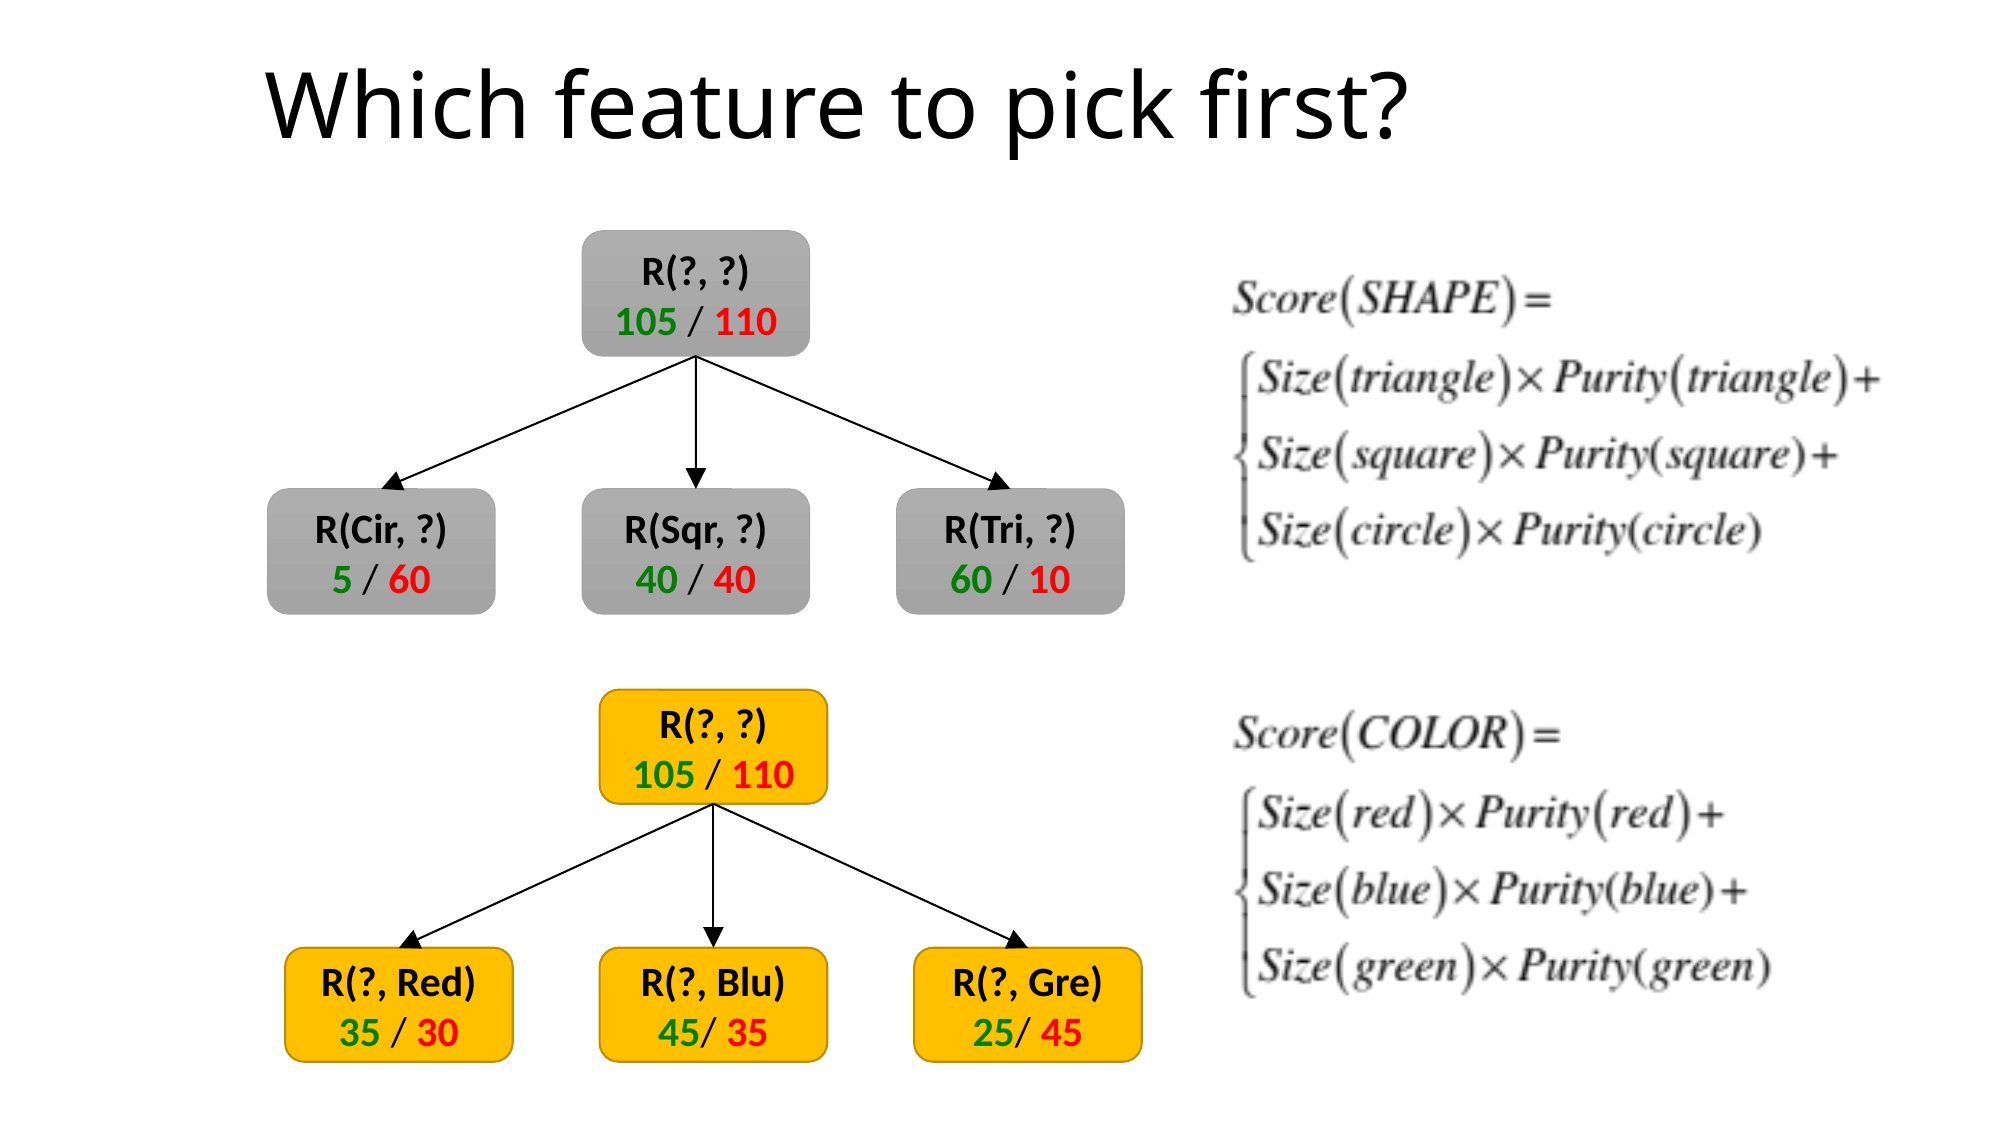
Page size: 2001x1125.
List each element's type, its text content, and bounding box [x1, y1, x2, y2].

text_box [1228, 699, 1776, 1002]
title Which feature to pick first? [249, 34, 1713, 185]
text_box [285, 689, 1142, 1062]
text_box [1228, 264, 1886, 567]
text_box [267, 230, 1125, 615]
